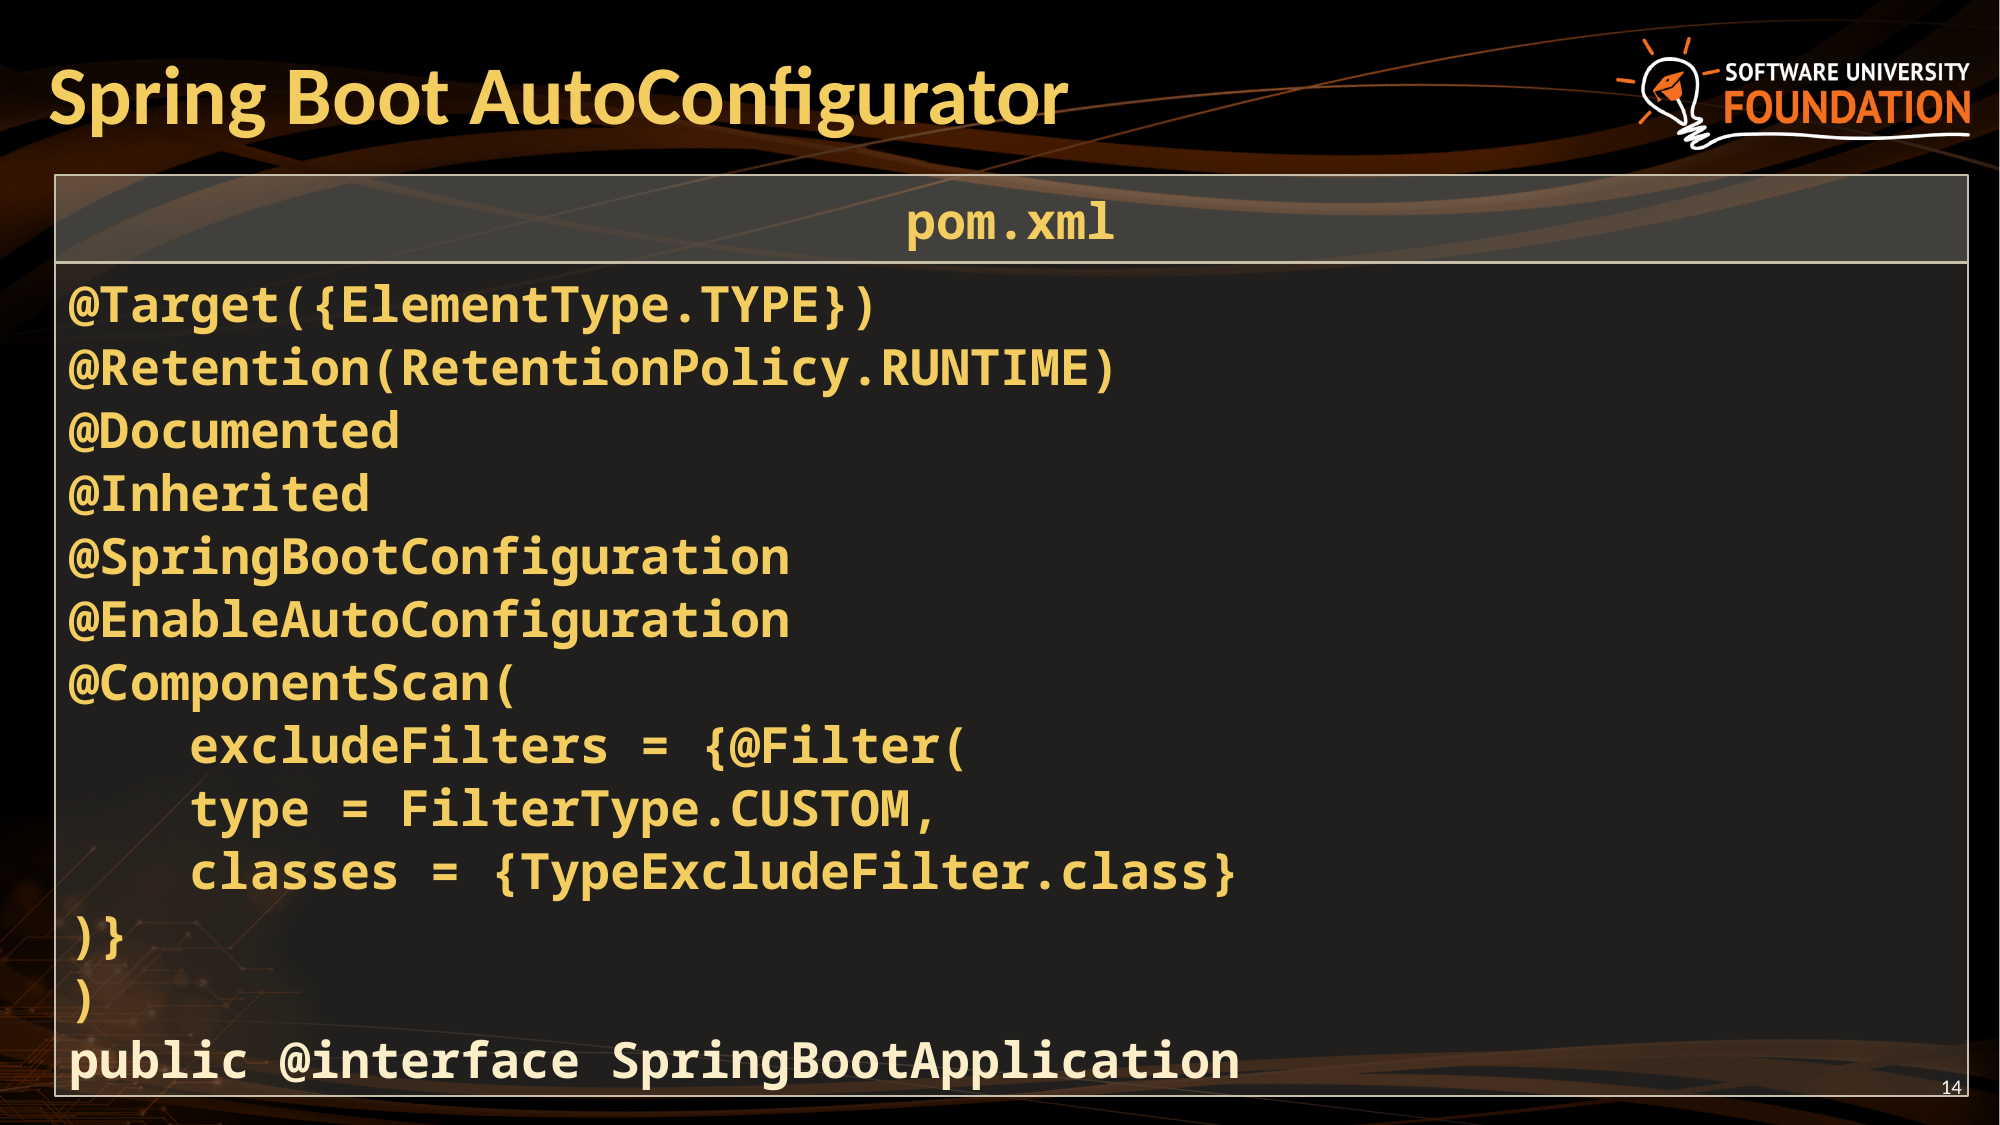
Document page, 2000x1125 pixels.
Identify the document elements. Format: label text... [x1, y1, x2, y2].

slide_number 14 [1897, 1096, 1968, 1103]
text_box @Target({ElementType.TYPE}) @Retention(RetentionPolicy.RUNTIME) @Documented @Inherited @SpringBootConfiguration @EnableAutoConfiguration @ComponentScan( excludeFilters = {@Filter( type = FilterType.CUSTOM, classes = {TypeExcludeFilter.class} )} ) public @interface SpringBootApplication [55, 262, 1968, 1096]
picture [0, 0, 2000, 1125]
title Spring Boot AutoConfigurator [30, 6, 1602, 189]
text_box pom.xml [55, 175, 1968, 262]
